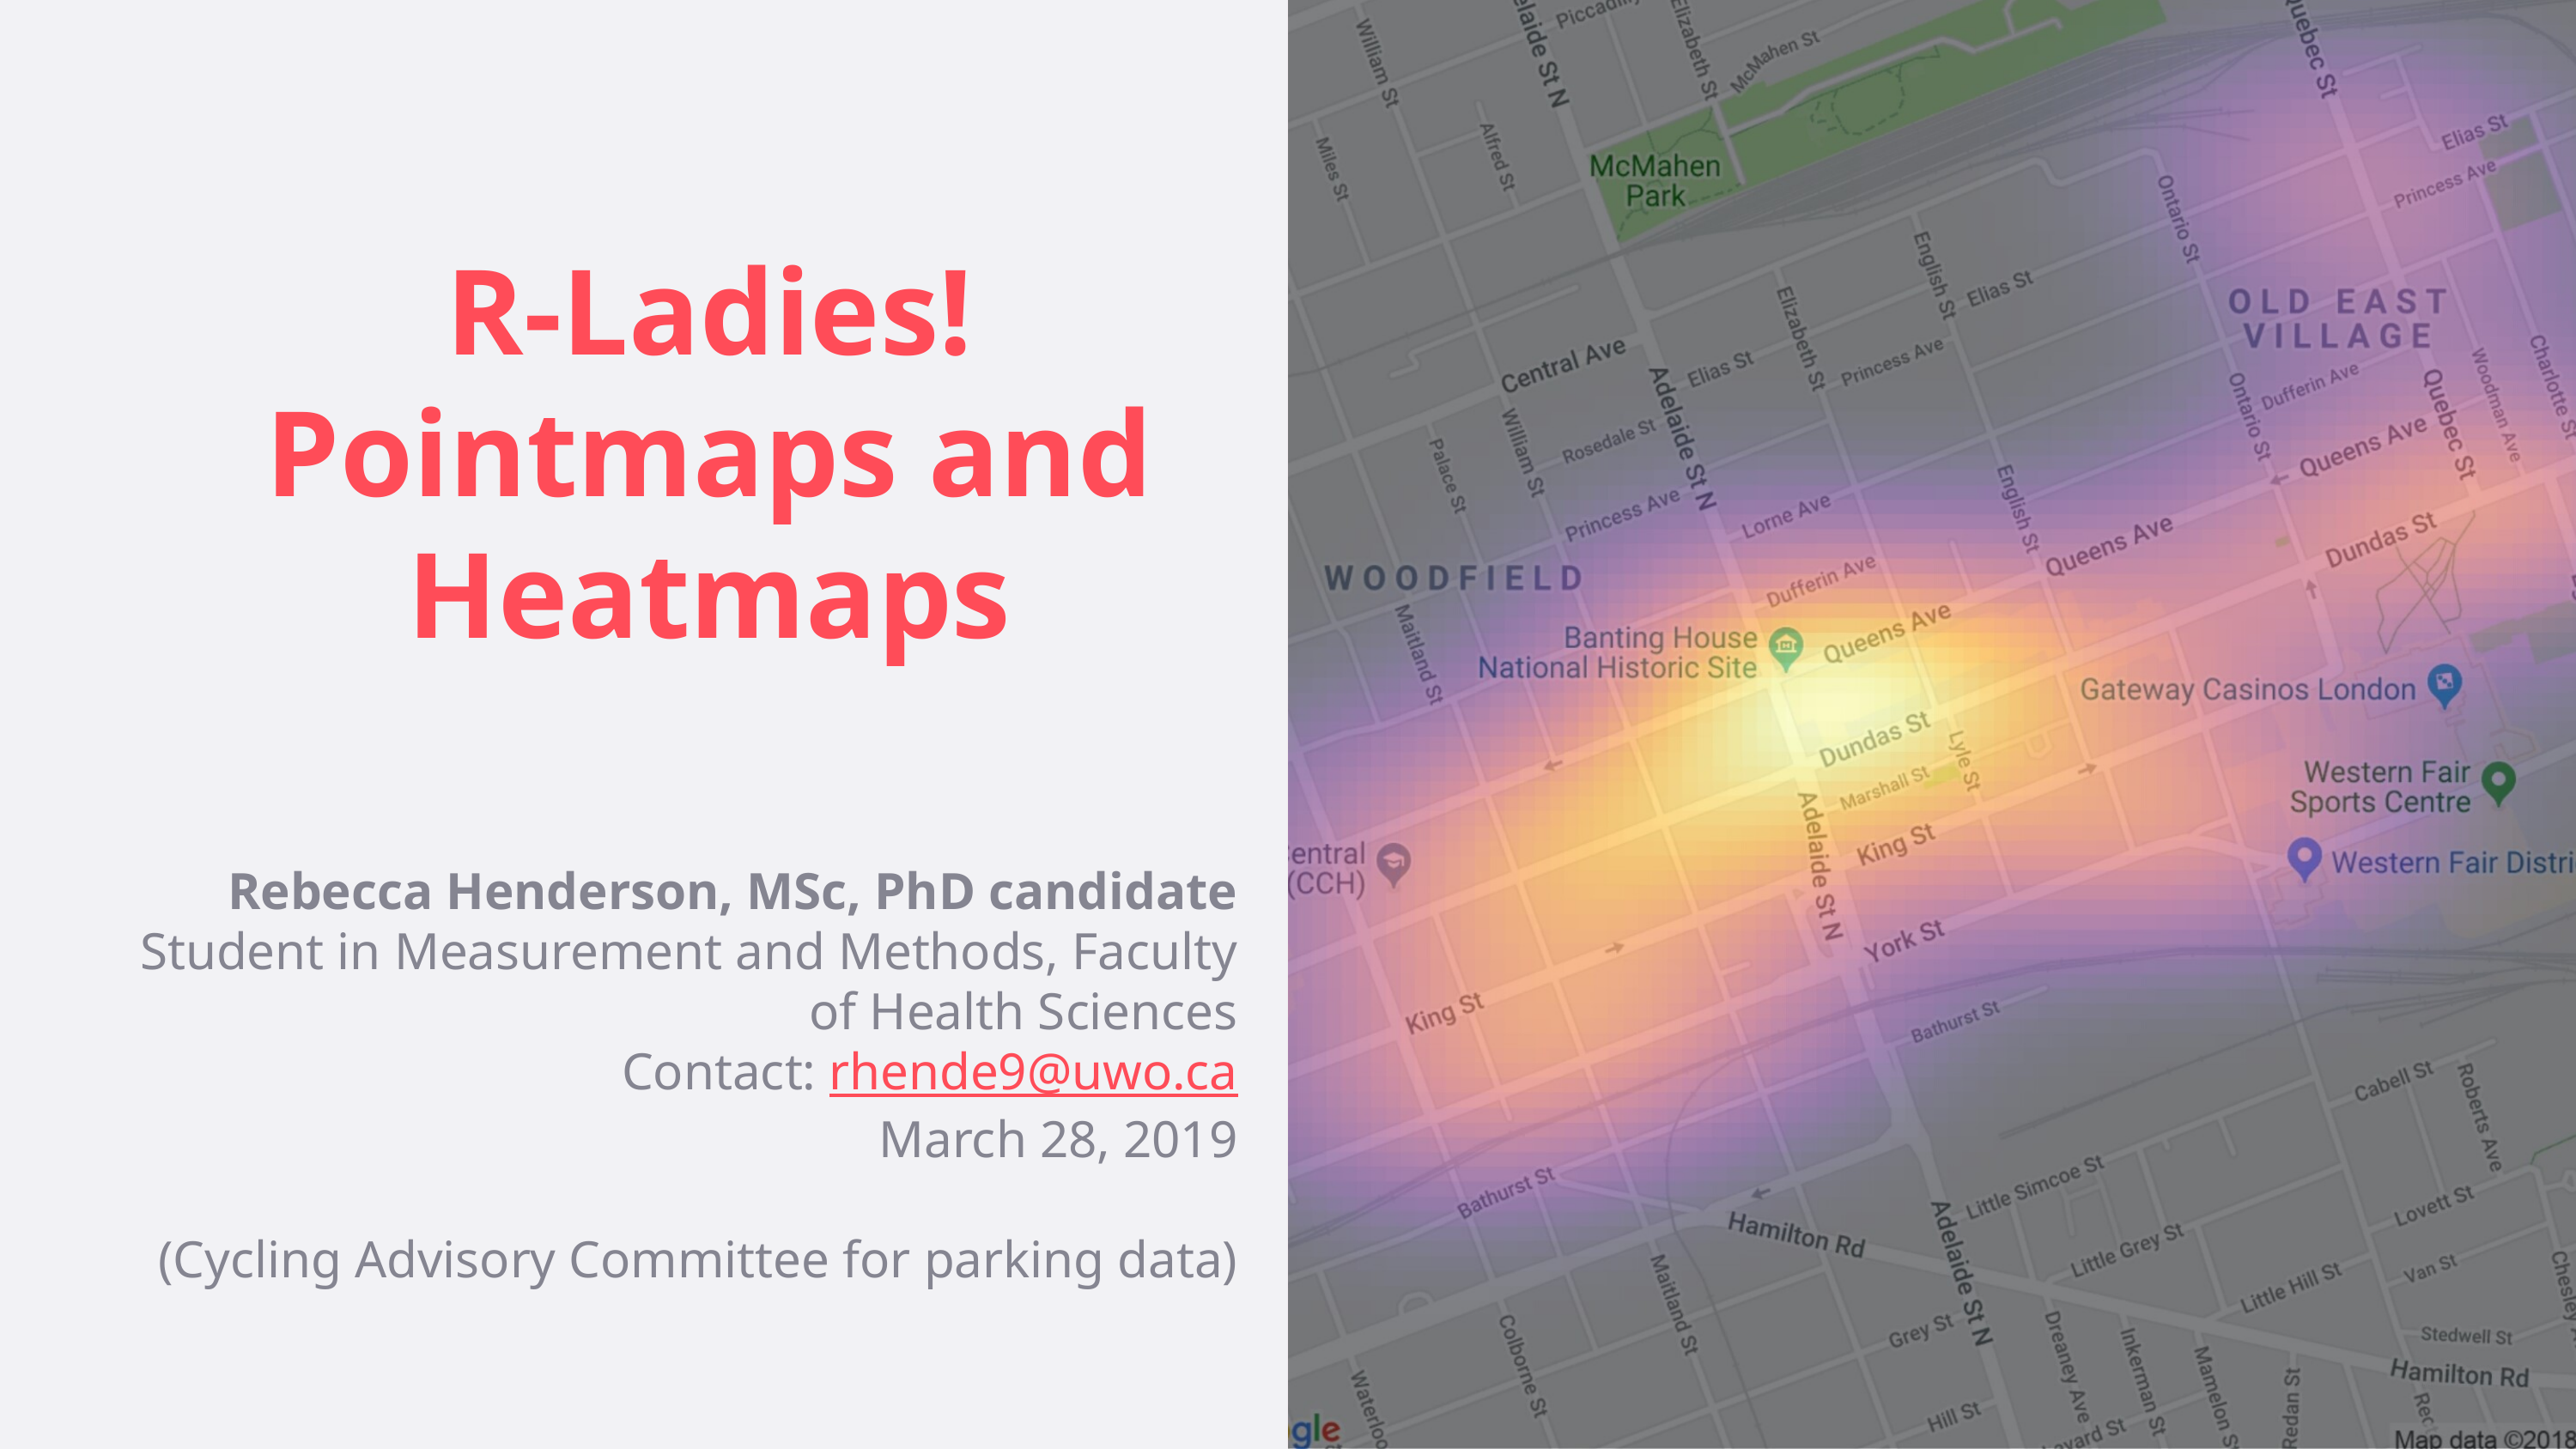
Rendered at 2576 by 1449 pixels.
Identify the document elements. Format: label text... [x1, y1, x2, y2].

picture [1287, 0, 2576, 1449]
text_box R-Ladies! Pointmaps and Heatmaps [206, 230, 1213, 669]
text_box Rebecca Henderson, MSc, PhD candidate Student in Measurement and Methods, Faculty of Health Sciences Contact: rhende9@uwo.ca March 28, 2019 (Cycling Advisory Committee for parking data) [58, 852, 1251, 1294]
